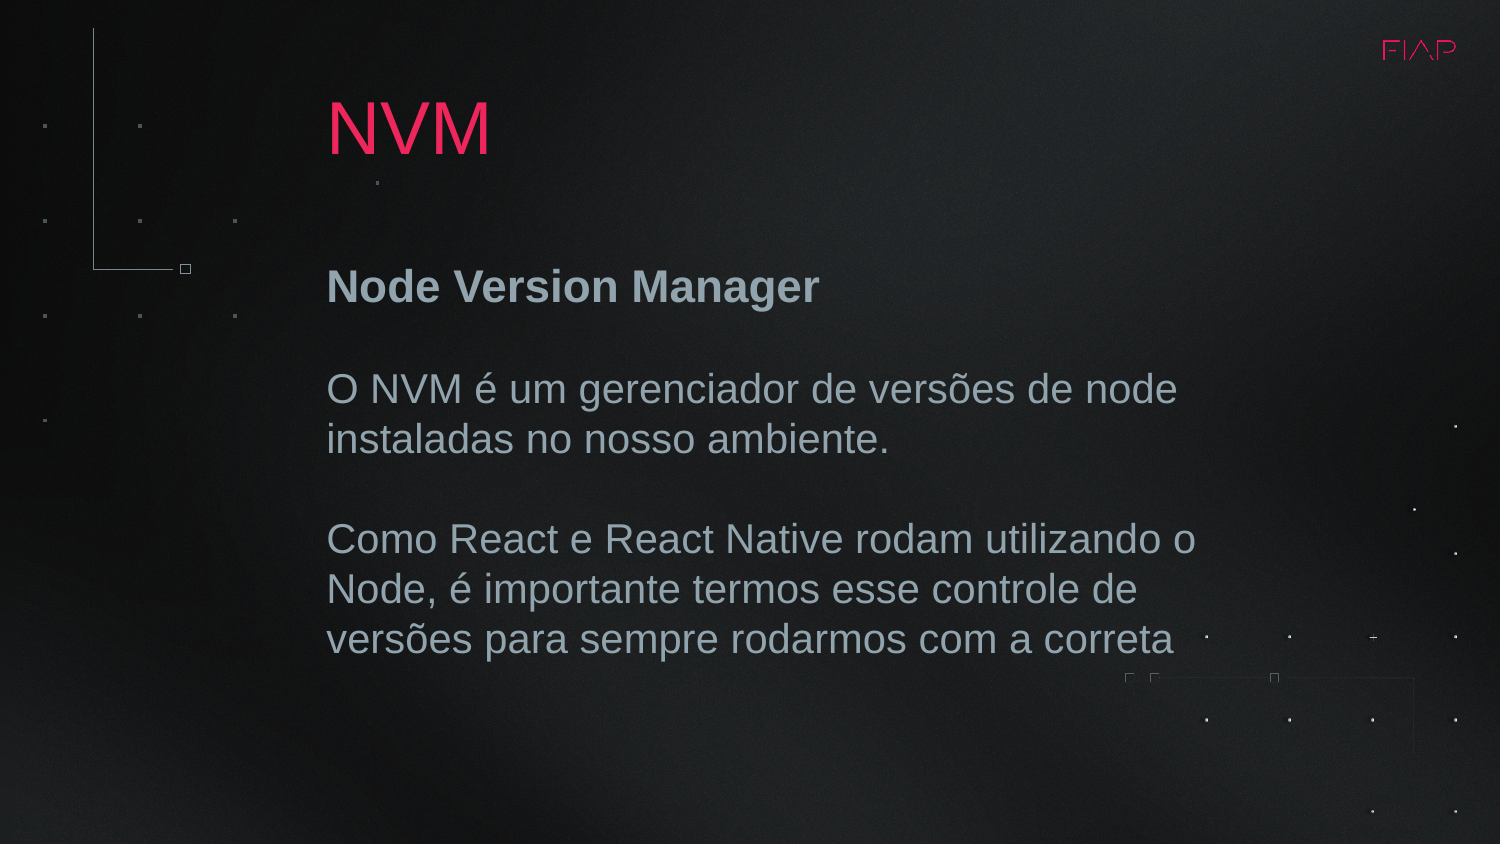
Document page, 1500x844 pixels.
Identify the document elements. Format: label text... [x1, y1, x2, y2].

text_box NVM [383, 72, 1126, 177]
picture [0, 0, 1500, 844]
text_box Node Version Manager O NVM é um gerenciador de versões de node instaladas no nosso ambiente. Como React e React Native rodam utilizando o Node, é importante termos esse controle de versões para sempre rodarmos com a correta [311, 249, 1292, 670]
